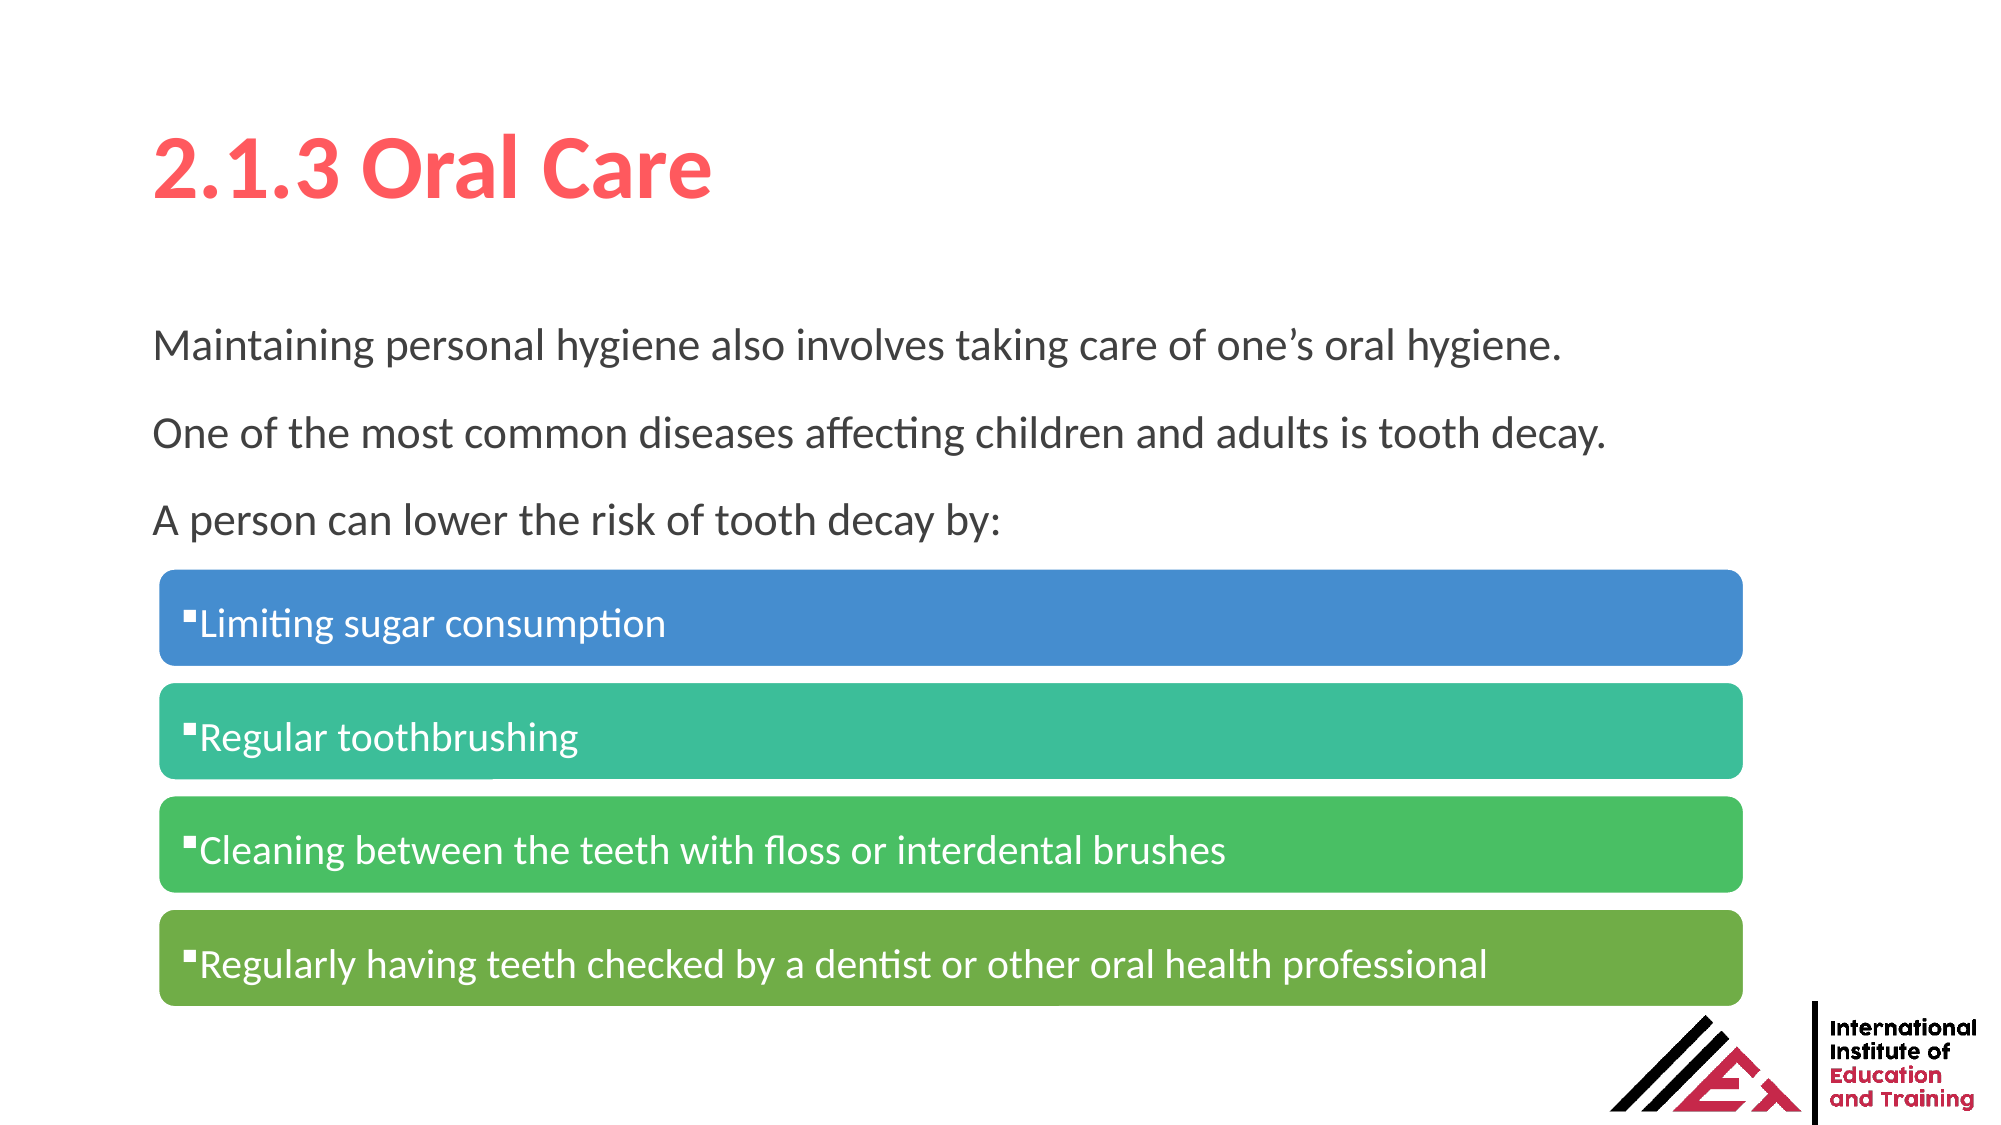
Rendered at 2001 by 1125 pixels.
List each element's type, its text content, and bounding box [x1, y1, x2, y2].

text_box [158, 562, 1744, 1014]
picture [1609, 1001, 1976, 1125]
title 2.1.3 Oral Care [137, 59, 1793, 278]
list Maintaining personal hygiene also involves taking care of one’s oral hygiene. One of the most common diseases affecting children and adults is tooth decay. A person can lower the risk of tooth decay by: [137, 299, 1793, 1014]
